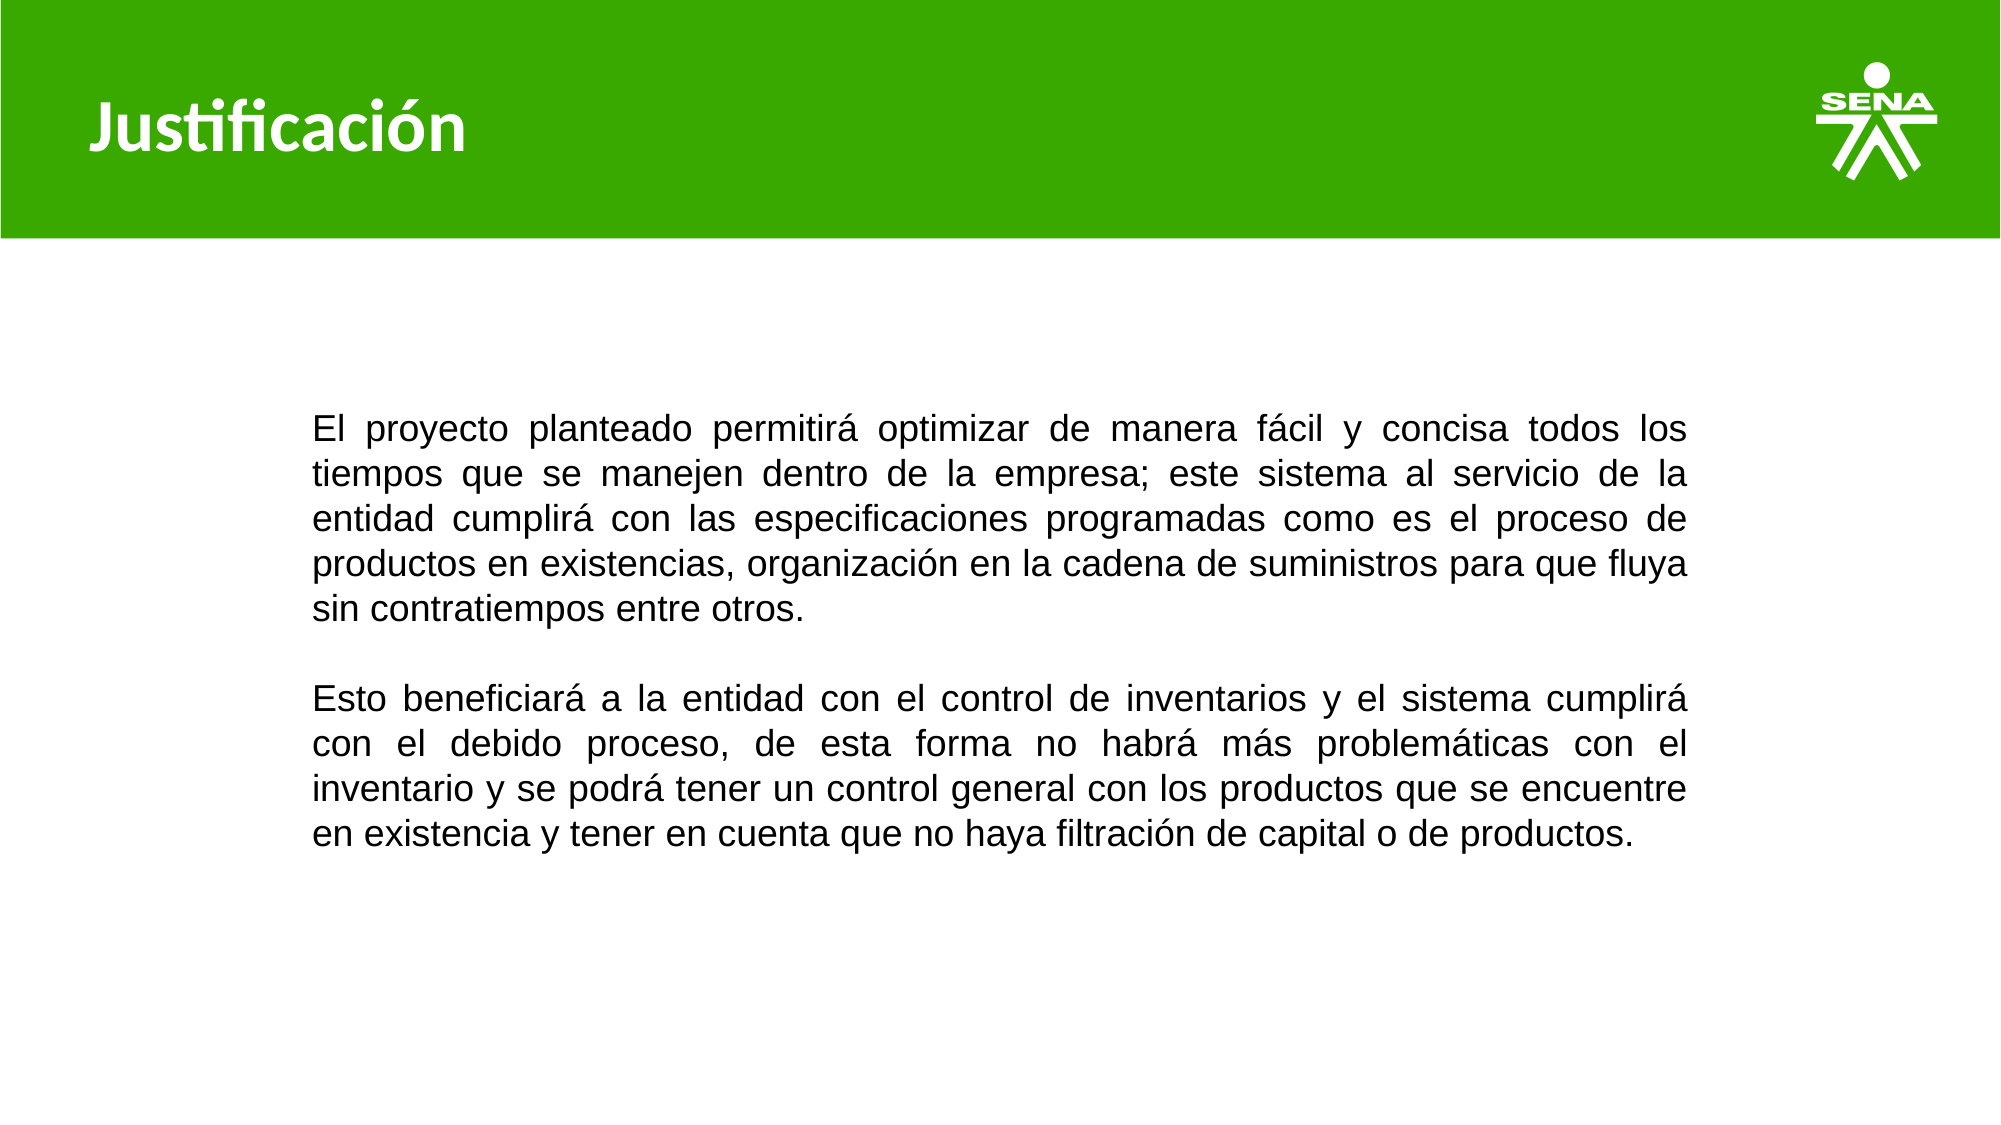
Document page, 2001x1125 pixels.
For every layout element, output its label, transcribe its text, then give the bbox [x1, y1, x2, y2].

title Justificación [74, 18, 1800, 236]
picture [0, 0, 2001, 1125]
text_box El proyecto planteado permitirá optimizar de manera fácil y concisa todos los tiempos que se manejen dentro de la empresa; este sistema al servicio de la entidad cumplirá con las especificaciones programadas como es el proceso de productos en existencias, organización en la cadena de suministros para que fluya sin contratiempos entre otros. Esto beneficiará a la entidad con el control de inventarios y el sistema cumplirá con el debido proceso, de esta forma no habrá más problemáticas con el inventario y se podrá tener un control general con los productos que se encuentre en existencia y tener en cuenta que no haya filtración de capital o de productos. [297, 349, 1703, 940]
